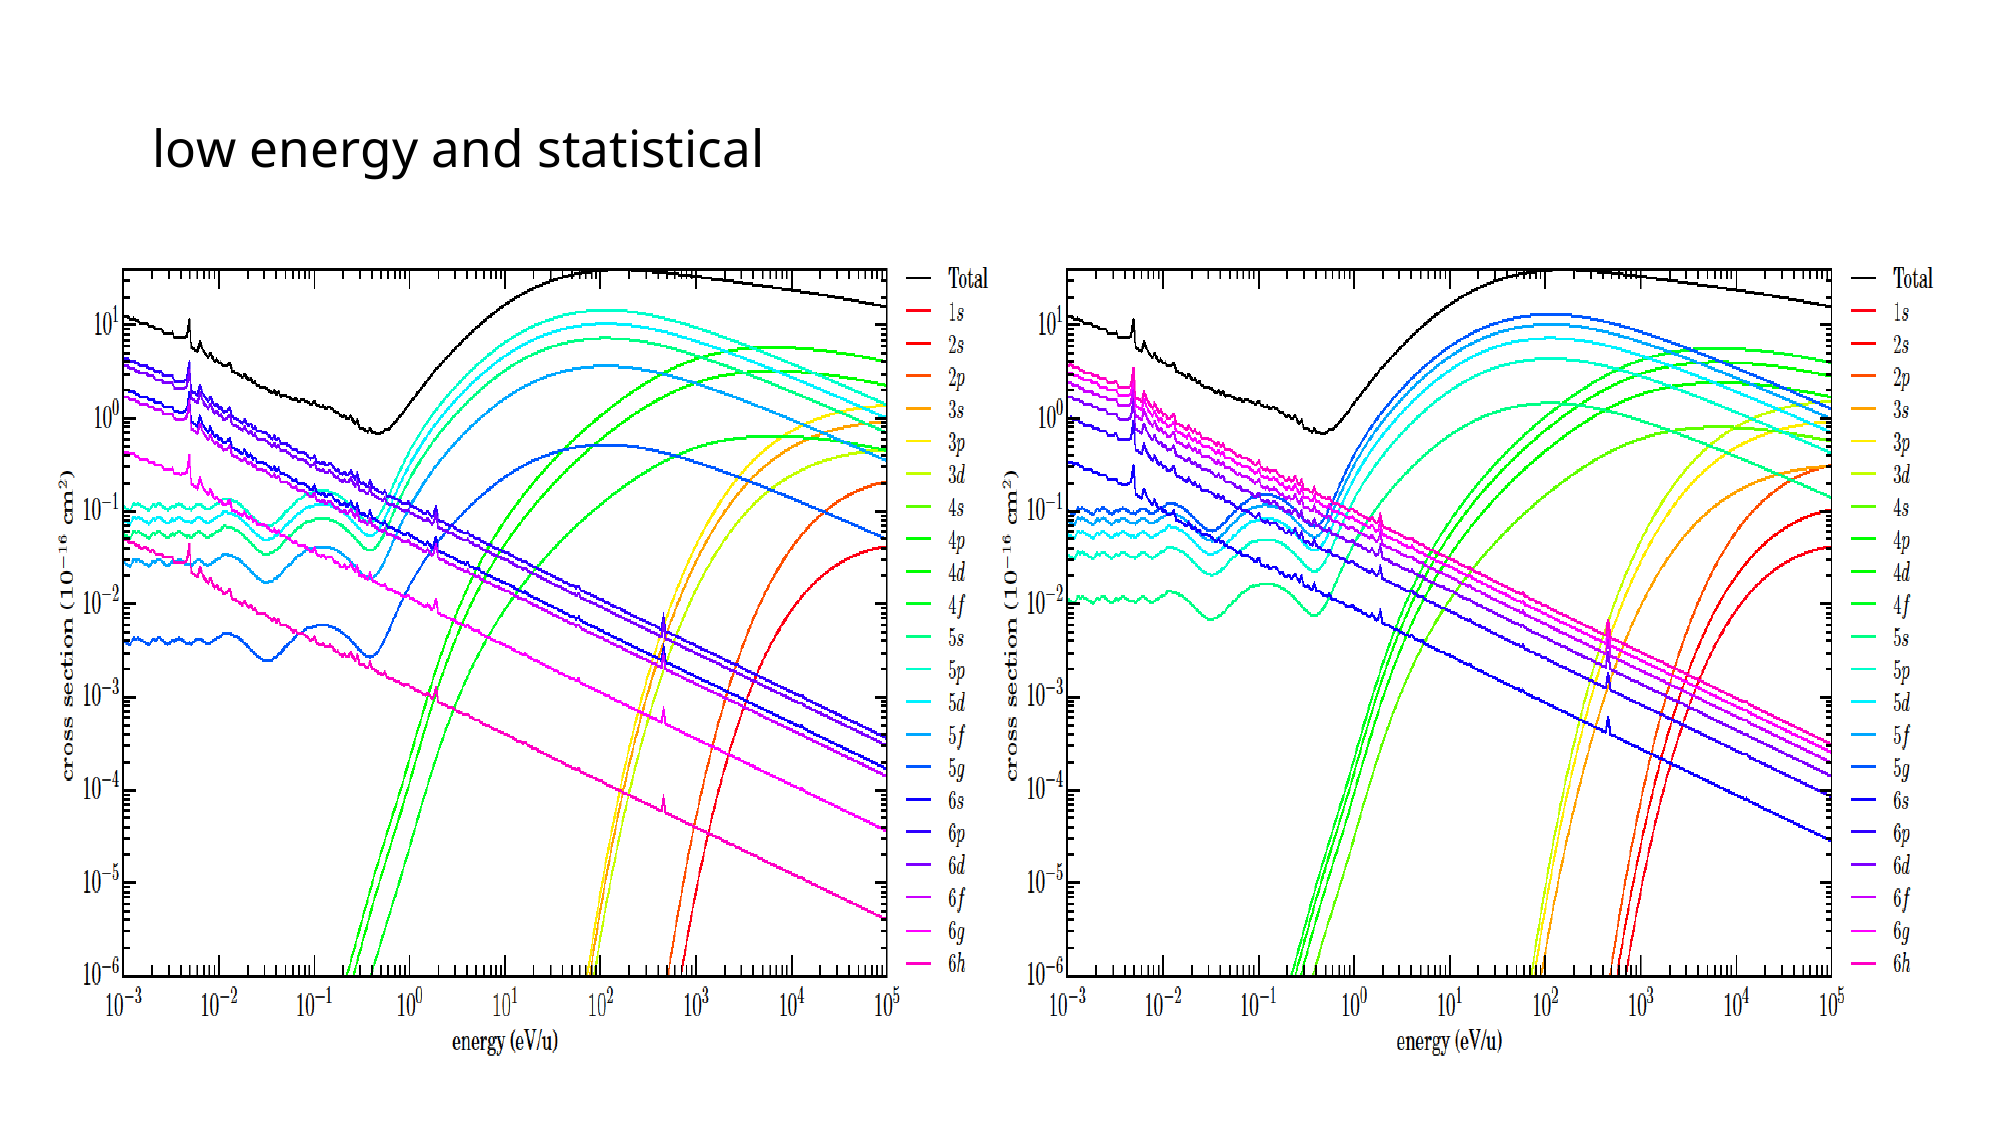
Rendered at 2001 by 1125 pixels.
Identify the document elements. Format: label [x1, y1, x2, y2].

text_box [55, 246, 1000, 1066]
text_box [1000, 246, 1945, 1066]
